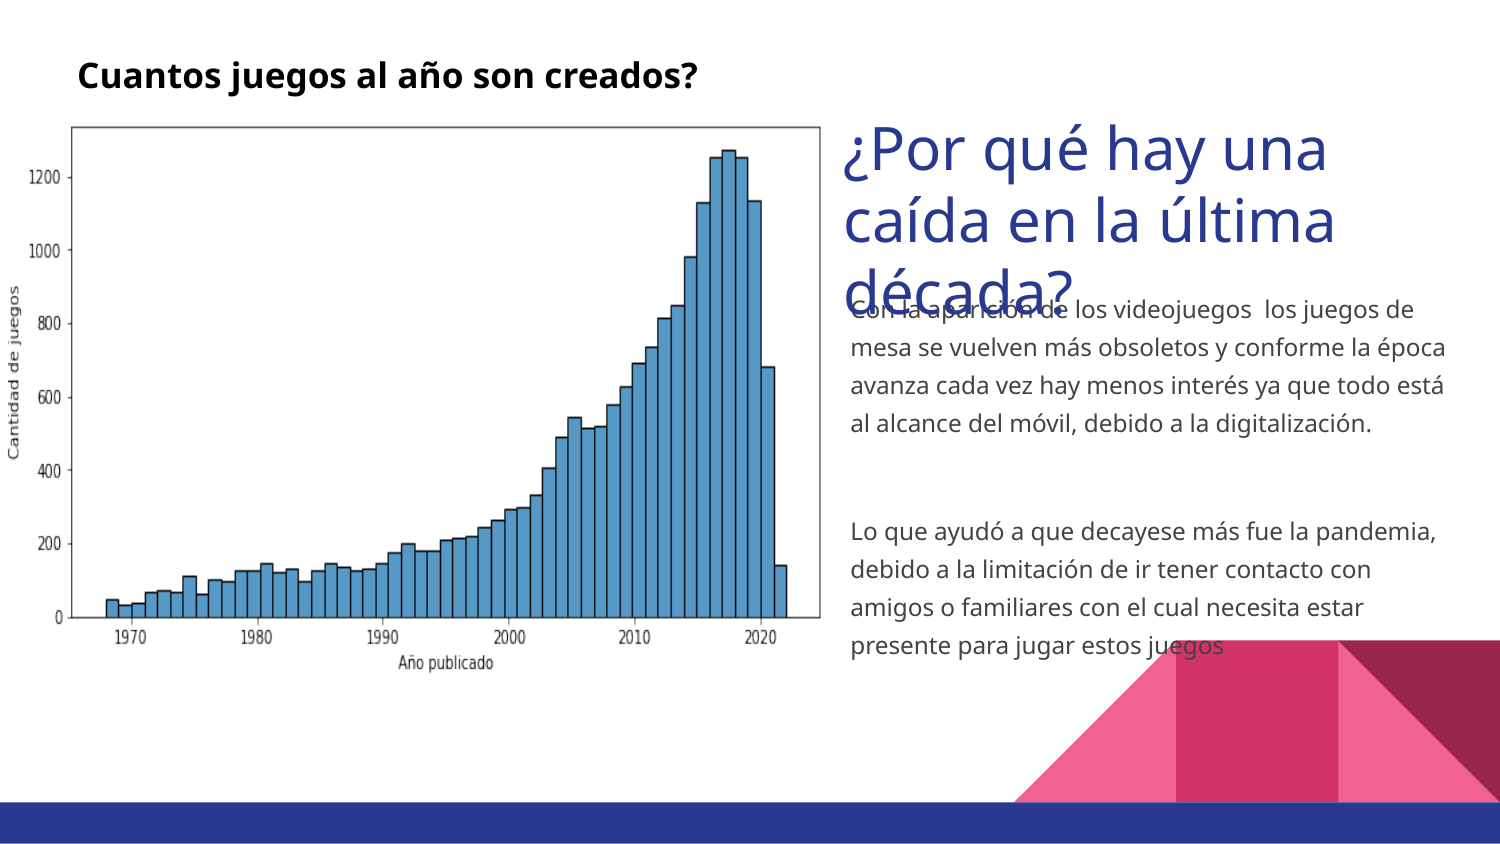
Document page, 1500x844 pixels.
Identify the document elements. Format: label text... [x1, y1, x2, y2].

title ¿Por qué hay una caída en la última década? [828, 95, 1490, 285]
list Cuantos juegos al año son creados? [62, 29, 1466, 113]
picture [0, 114, 829, 686]
list Con la aparición de los videojuegos los juegos de mesa se vuelven más obsoletos y conforme la época avanza cada vez hay menos interés ya que todo está al alcance del móvil, debido a la digitalización. Lo que ayudó a que decayese más fue la pandemia, debido a la limitación de ir tener contacto con amigos o familiares con el cual necesita estar presente para jugar estos juegos [835, 285, 1466, 678]
